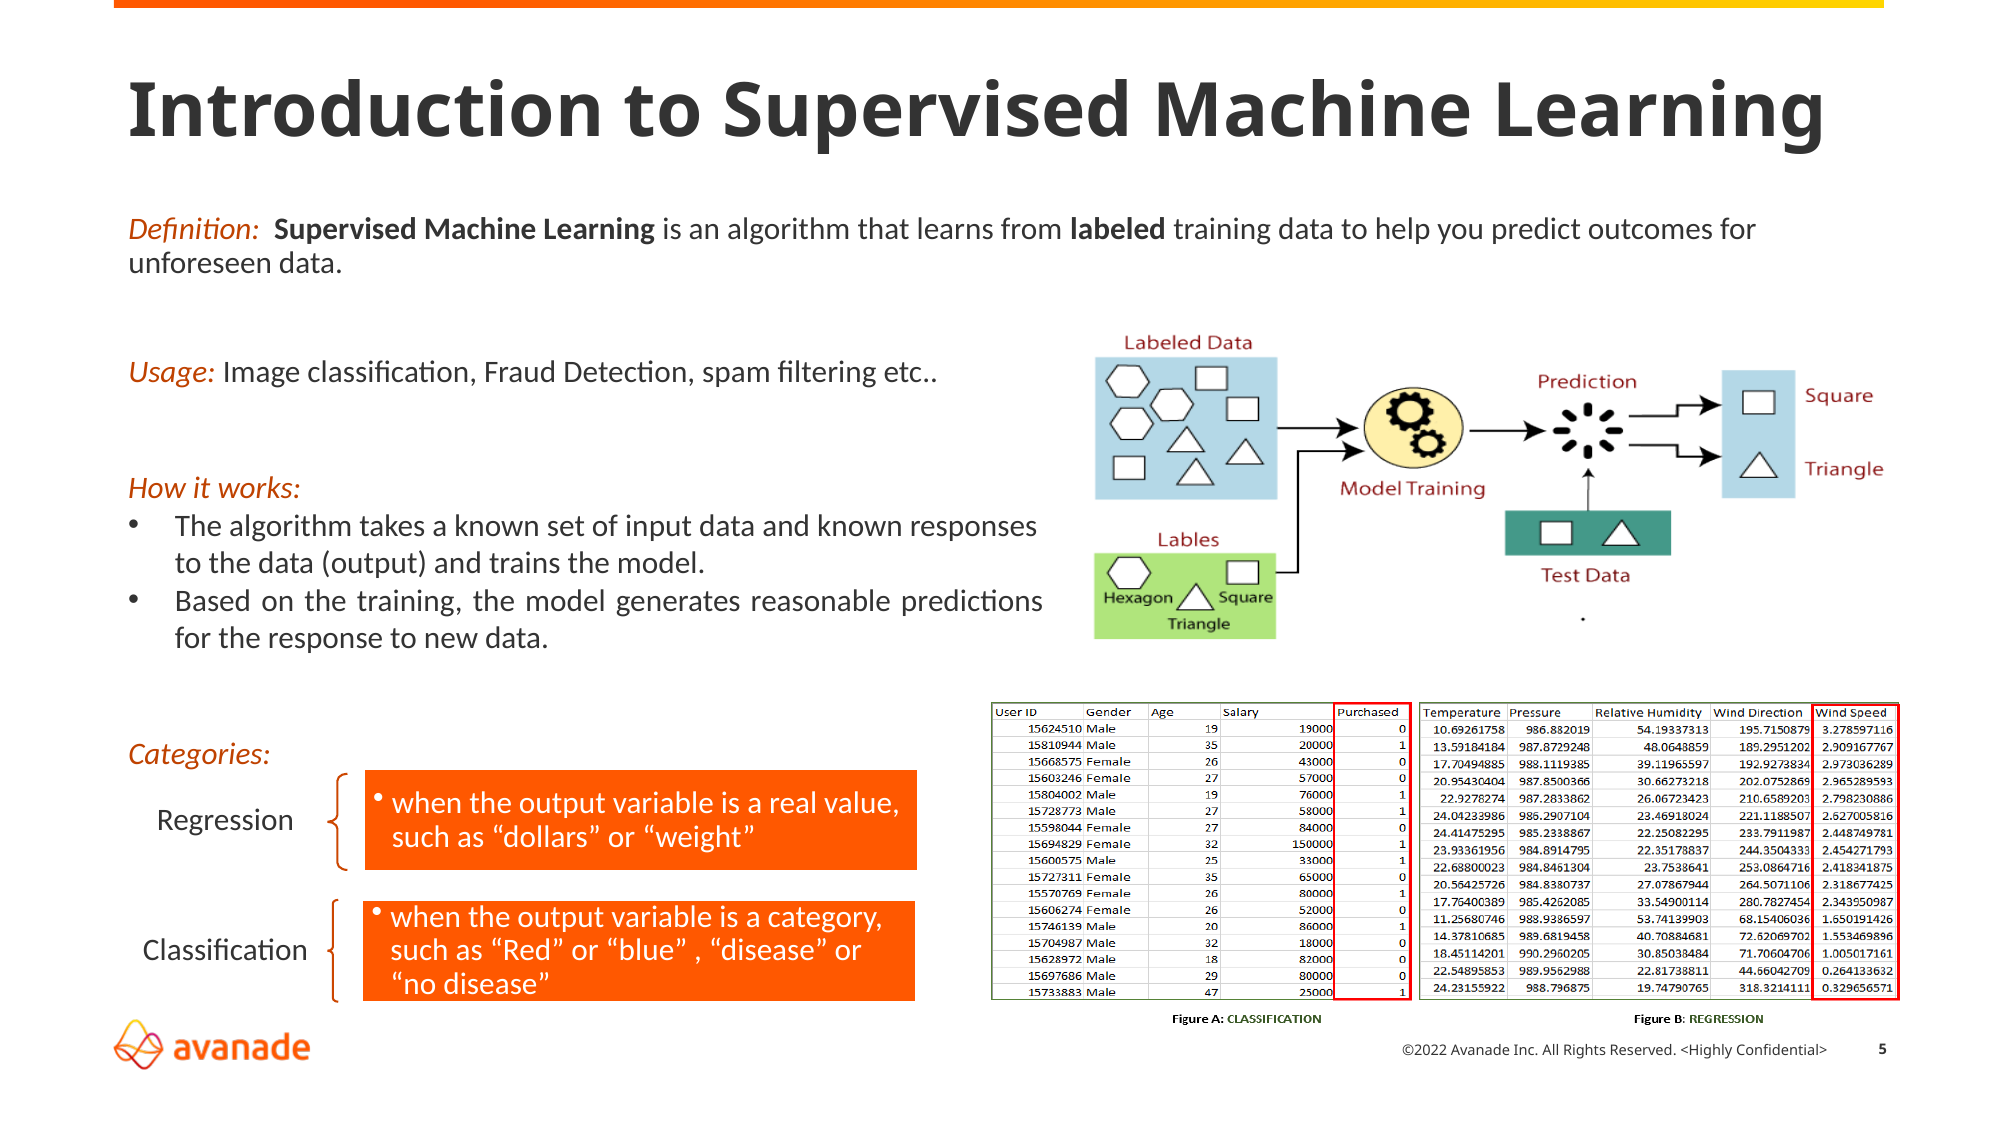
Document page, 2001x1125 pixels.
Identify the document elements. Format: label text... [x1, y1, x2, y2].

picture [1083, 331, 1887, 665]
picture [983, 695, 1909, 1033]
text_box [113, 766, 929, 1002]
text_box How it works: The algorithm takes a known set of input data and known responses to the data (output) and trains the model. Based on the training, the model generates reasonable predictions for the response to new data. [113, 460, 1060, 663]
picture [93, 999, 339, 1090]
list Definition: Supervised Machine Learning is an algorithm that learns from labeled training data to help you predict outcomes for unforeseen data. Usage: Image classification, Fraud Detection, spam filtering etc.. Categories: [113, 205, 1883, 1033]
title Introduction to Supervised Machine Learning [113, 64, 1883, 205]
